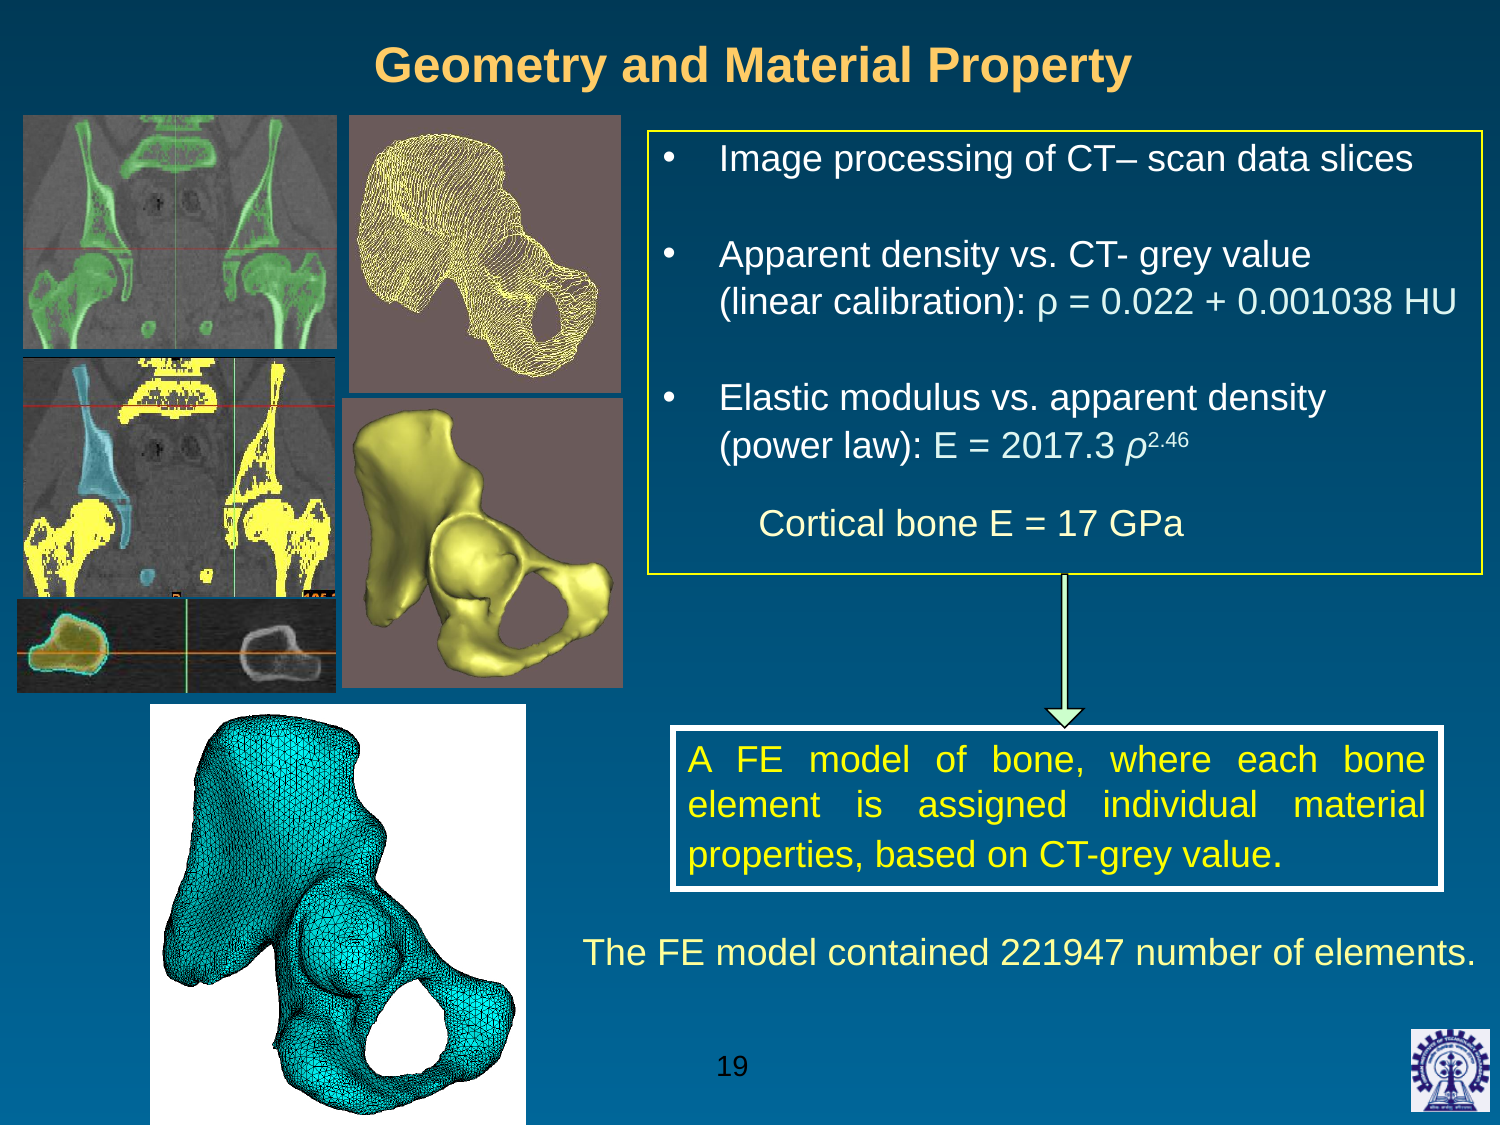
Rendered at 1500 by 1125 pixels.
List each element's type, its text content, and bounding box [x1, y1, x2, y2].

picture [350, 116, 620, 392]
picture [1412, 1030, 1489, 1111]
text_box A FE model of bone, where each bone element is assigned individual material properties, based on CT-grey value. [672, 727, 1442, 890]
picture [343, 399, 622, 687]
text_box [1061, 574, 1068, 725]
text_box ‹#› [566, 1039, 764, 1101]
text_box [1045, 708, 1084, 728]
text_box The FE model contained 221947 number of elements. [547, 920, 1500, 981]
picture [671, 726, 1443, 891]
picture [24, 116, 336, 348]
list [149, 703, 526, 1125]
picture [18, 600, 335, 692]
text_box Image processing of CT– scan data slices Apparent density vs. CT- grey value (linear calibration): ρ = 0.022 + 0.001038 HU Elastic modulus vs. apparent density (power law): E = 2017.3 ρ2.46 [647, 131, 1483, 575]
text_box Cortical bone E = 17 GPa [687, 491, 1255, 552]
picture [24, 358, 334, 596]
title Geometry and Material Property [153, 5, 1354, 120]
